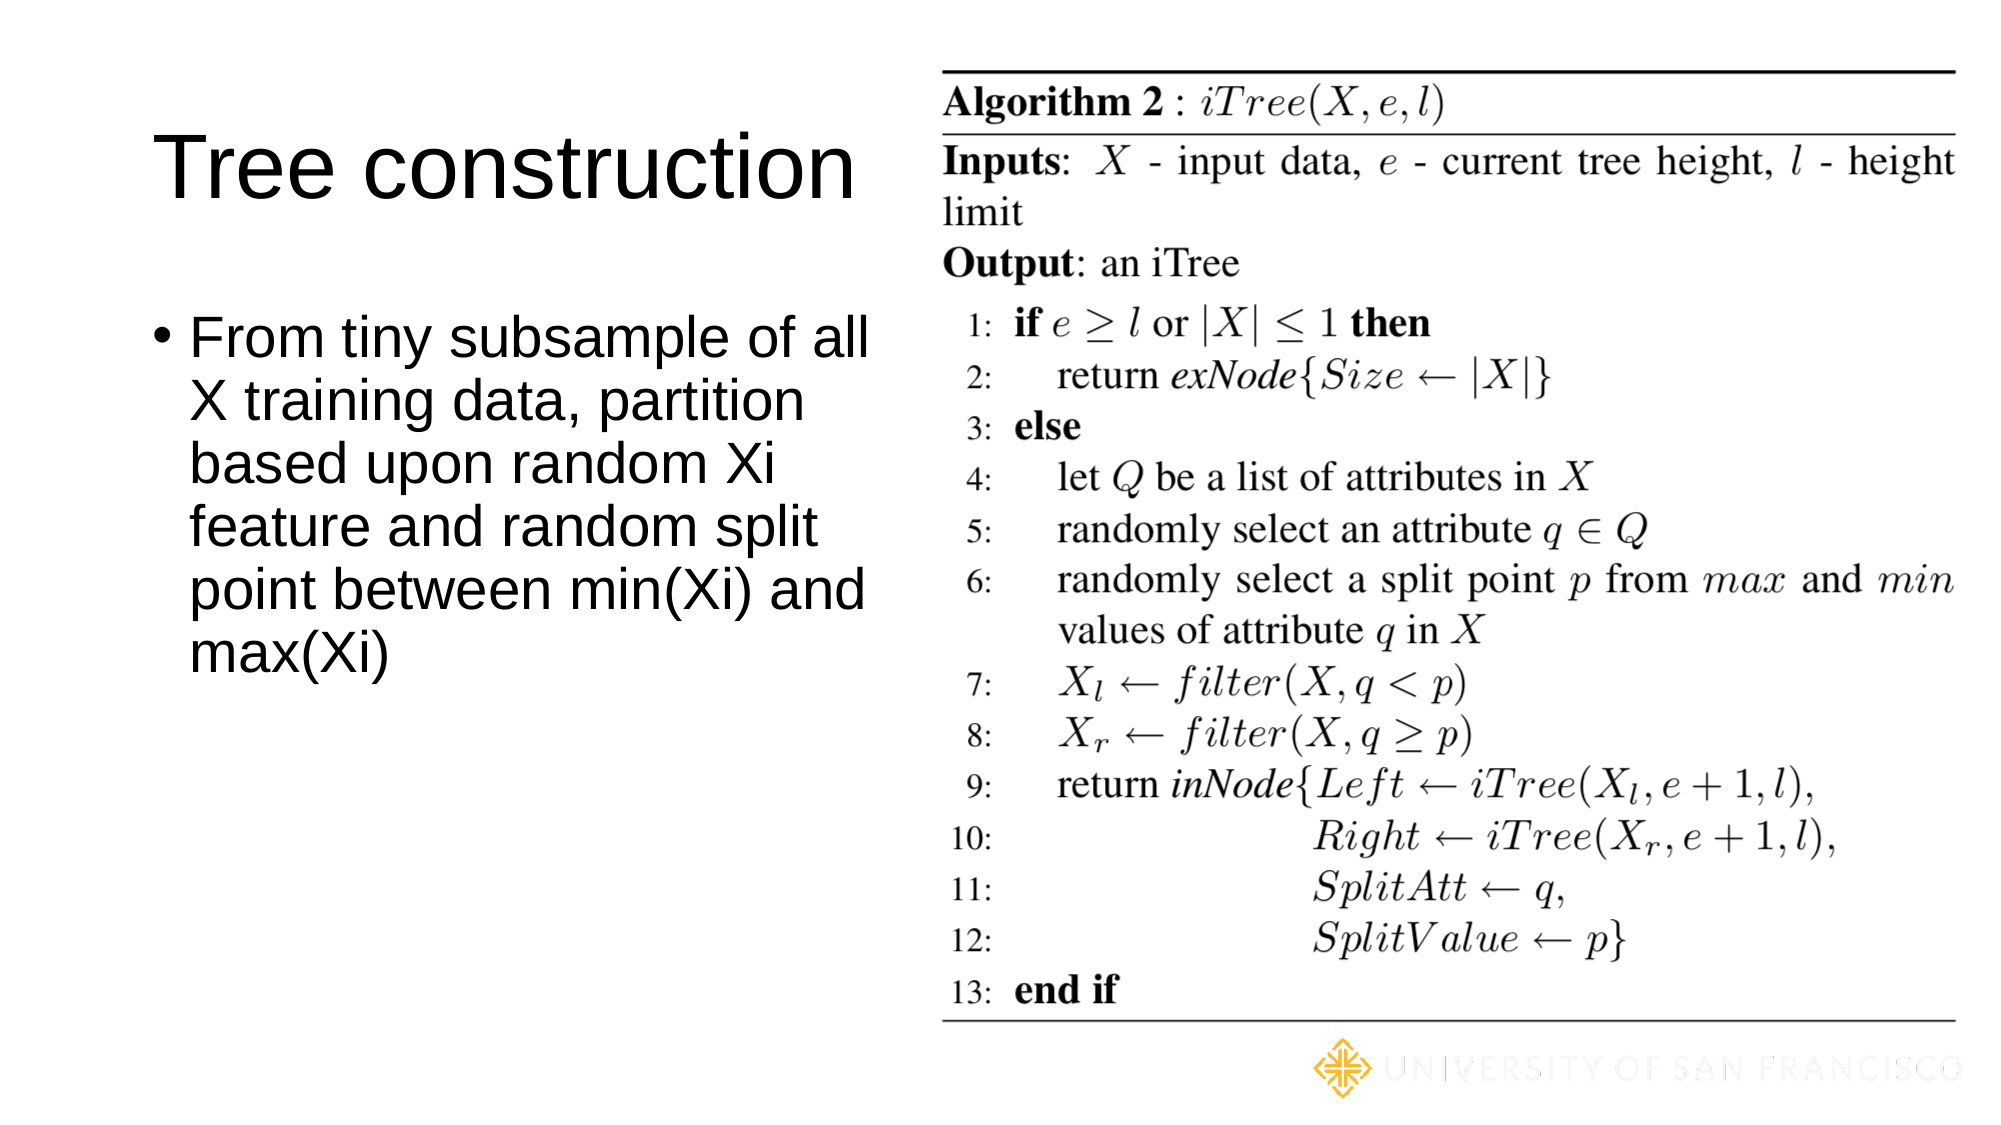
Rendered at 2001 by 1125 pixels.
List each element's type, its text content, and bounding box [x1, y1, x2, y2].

picture [935, 59, 1965, 1029]
title Tree construction [137, 59, 935, 278]
list From tiny subsample of all X training data, partition based upon random Xi feature and random split point between min(Xi) and max(Xi) [137, 299, 935, 1014]
